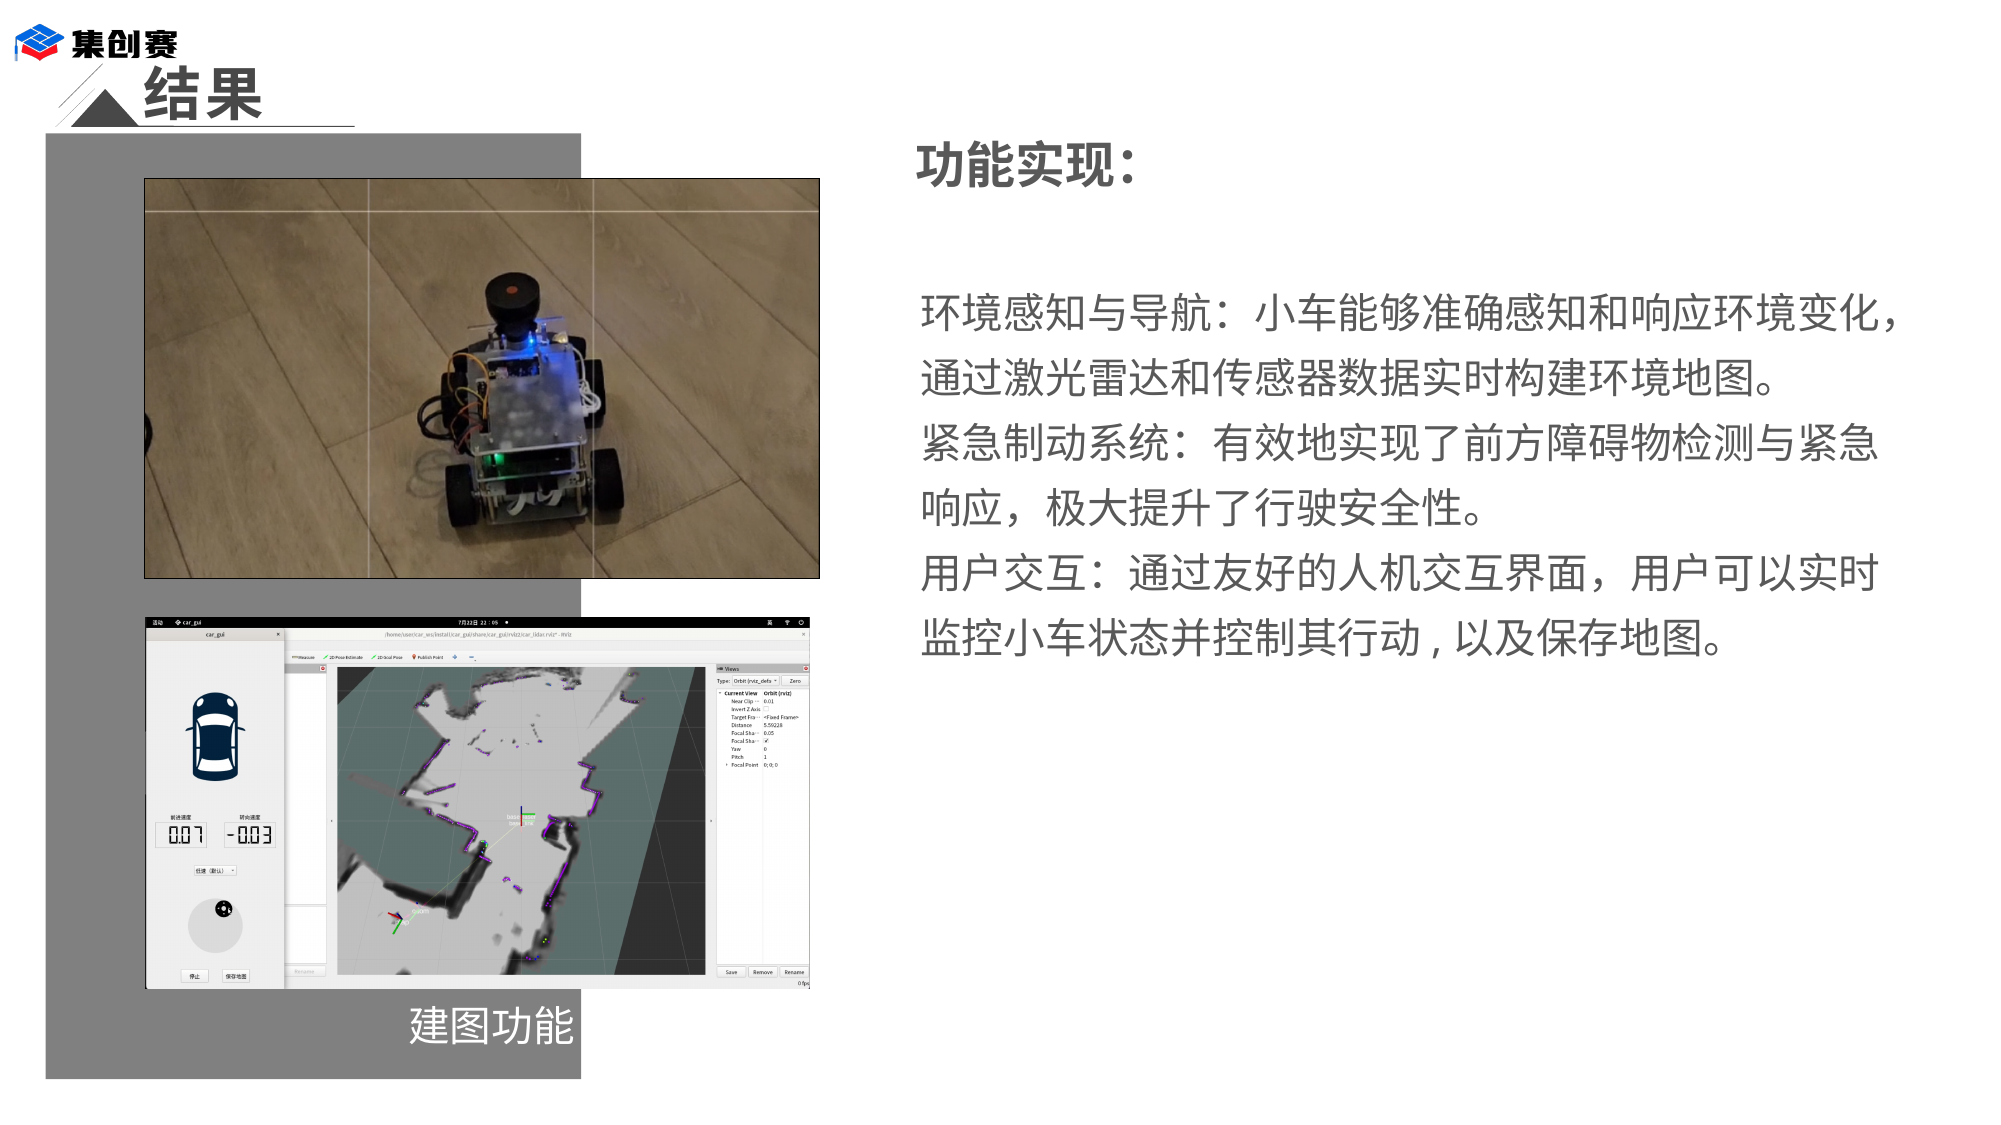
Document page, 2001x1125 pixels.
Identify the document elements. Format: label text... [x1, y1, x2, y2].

picture [144, 178, 820, 580]
text_box 建图功能 [359, 997, 624, 1057]
text_box [43, 131, 583, 1081]
picture [0, 0, 196, 87]
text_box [900, 126, 1933, 979]
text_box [48, 84, 355, 127]
picture [145, 616, 810, 989]
text_box 结果 [199, 57, 654, 128]
